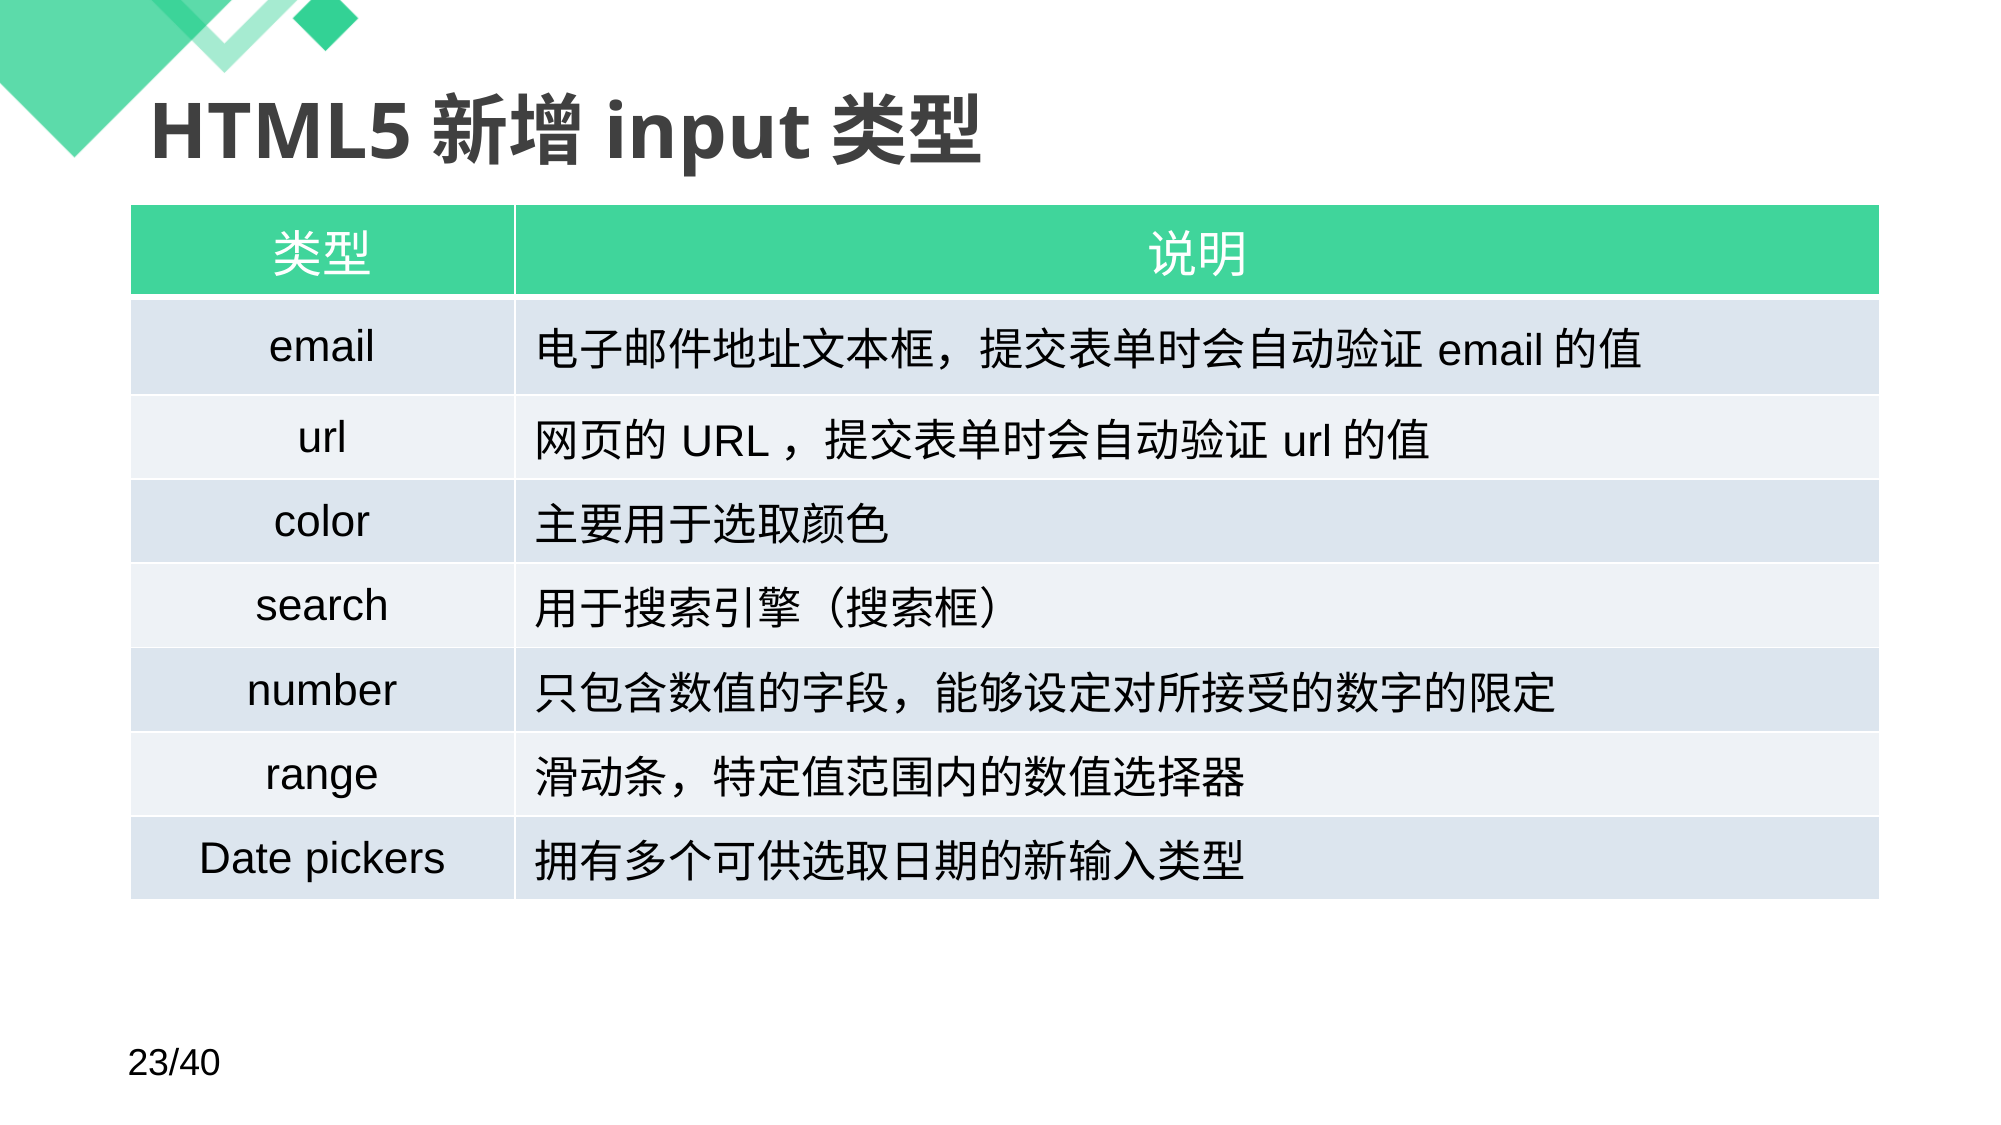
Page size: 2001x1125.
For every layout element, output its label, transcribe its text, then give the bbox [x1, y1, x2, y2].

picture [0, 0, 2000, 1125]
table_cell range [131, 733, 514, 815]
table_cell 电子邮件地址文本框，提交表单时会自动验证email的值 [516, 300, 1879, 394]
table_cell 用于搜索引擎（搜索框） [516, 564, 1879, 647]
title HTML5新增input类型 [129, 49, 1692, 204]
table_header 类型 [131, 205, 514, 294]
table_cell url [131, 396, 514, 478]
table_cell search [131, 564, 514, 647]
table_cell 滑动条，特定值范围内的数值选择器 [516, 733, 1879, 815]
table_cell number [131, 648, 514, 731]
table_cell 网页的URL，提交表单时会自动验证url的值 [516, 396, 1879, 478]
table_cell email [131, 300, 514, 394]
table_cell color [131, 480, 514, 562]
table_cell Date pickers [131, 817, 514, 899]
table_header 说明 [516, 205, 1879, 294]
table_cell 只包含数值的字段，能够设定对所接受的数字的限定 [516, 648, 1879, 731]
table_cell 主要用于选取颜色 [516, 480, 1879, 562]
table_cell 拥有多个可供选取日期的新输入类型 [516, 817, 1879, 899]
